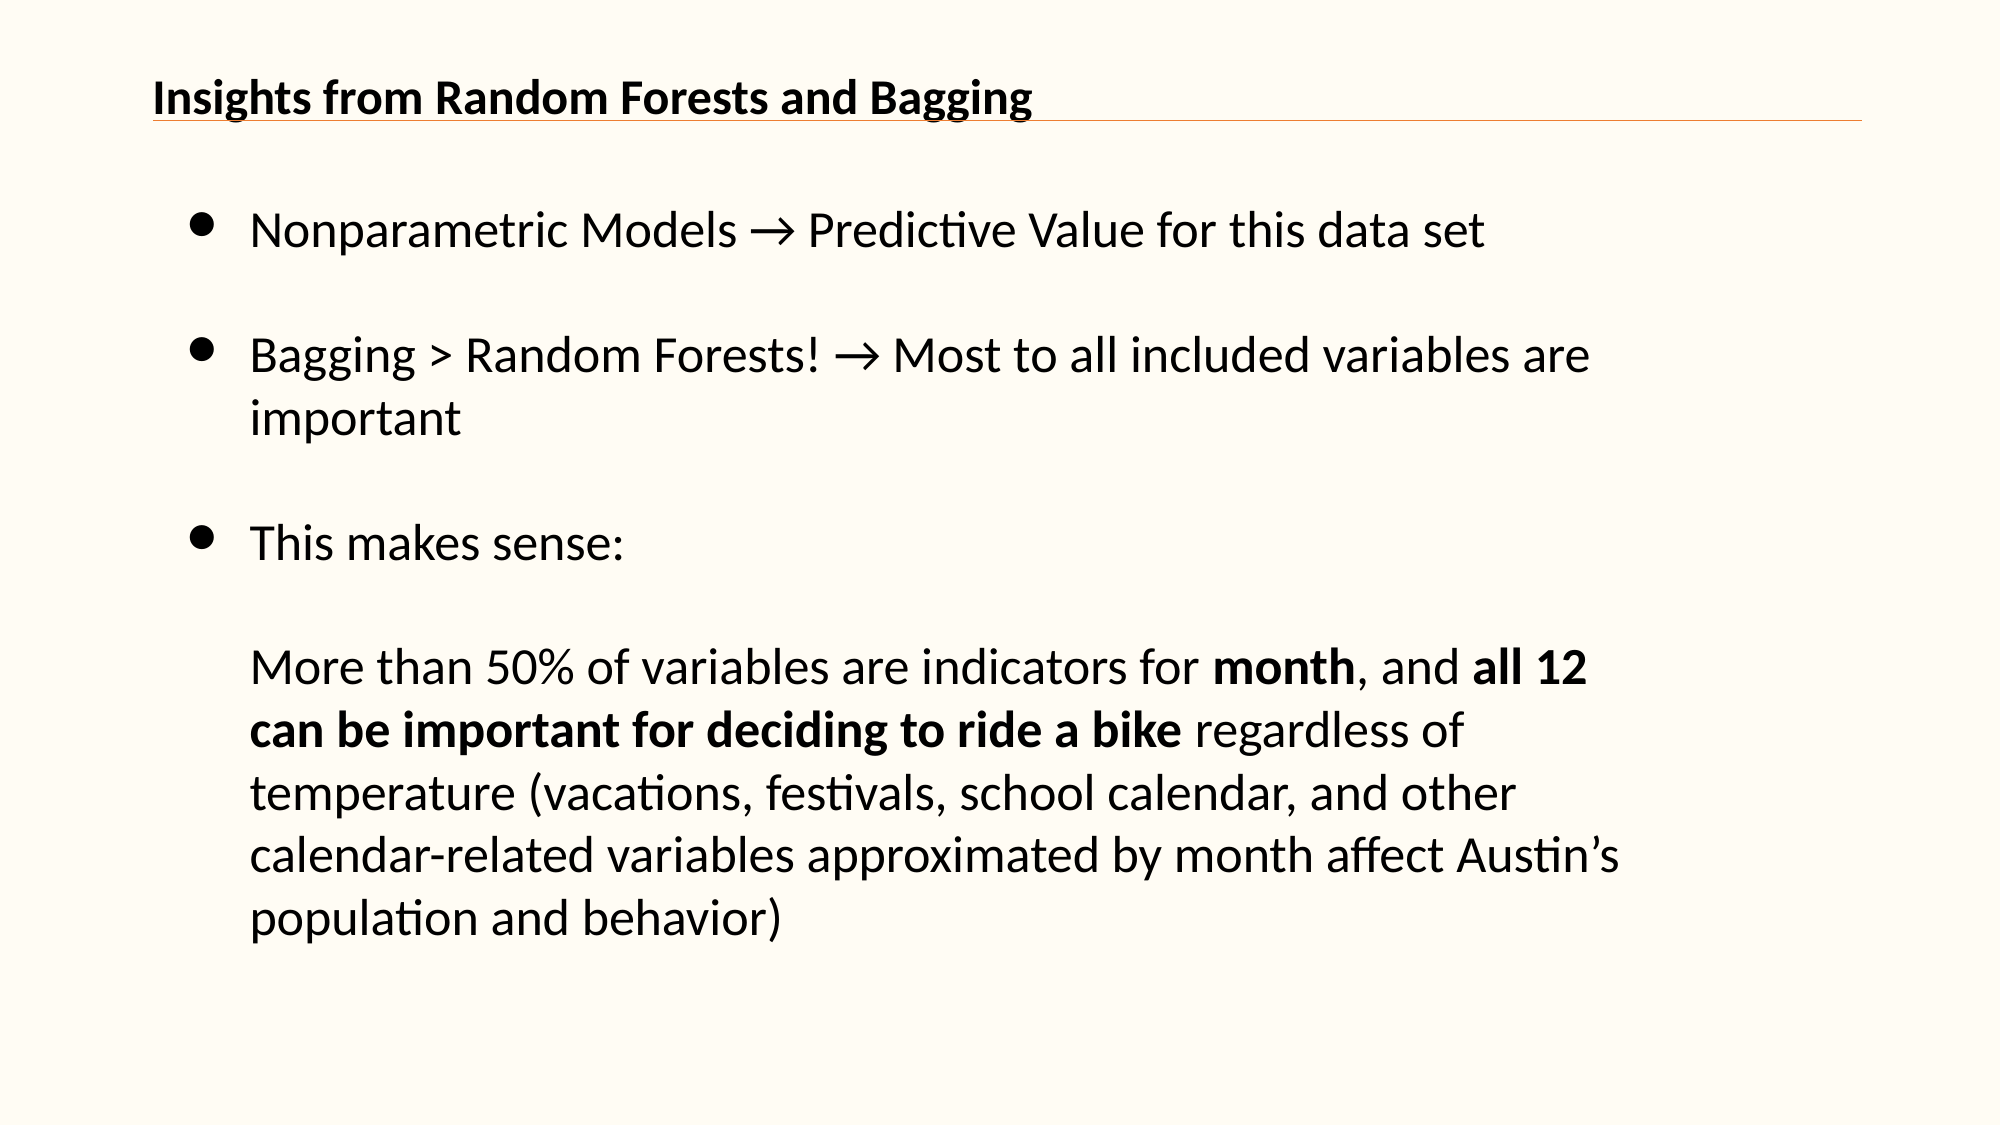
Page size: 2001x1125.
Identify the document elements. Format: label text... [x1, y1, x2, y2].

title Insights from Random Forests and Bagging [137, 59, 1863, 138]
text_box Nonparametric Models → Predictive Value for this data set Bagging > Random Forests! → Most to all included variables are important This makes sense: More than 50% of variables are indicators for month, and all 12 can be important for deciding to ride a bike regardless of temperature (vacations, festivals, school calendar, and other calendar-related variables approximated by month affect Austin’s population and behavior) [159, 180, 1667, 961]
